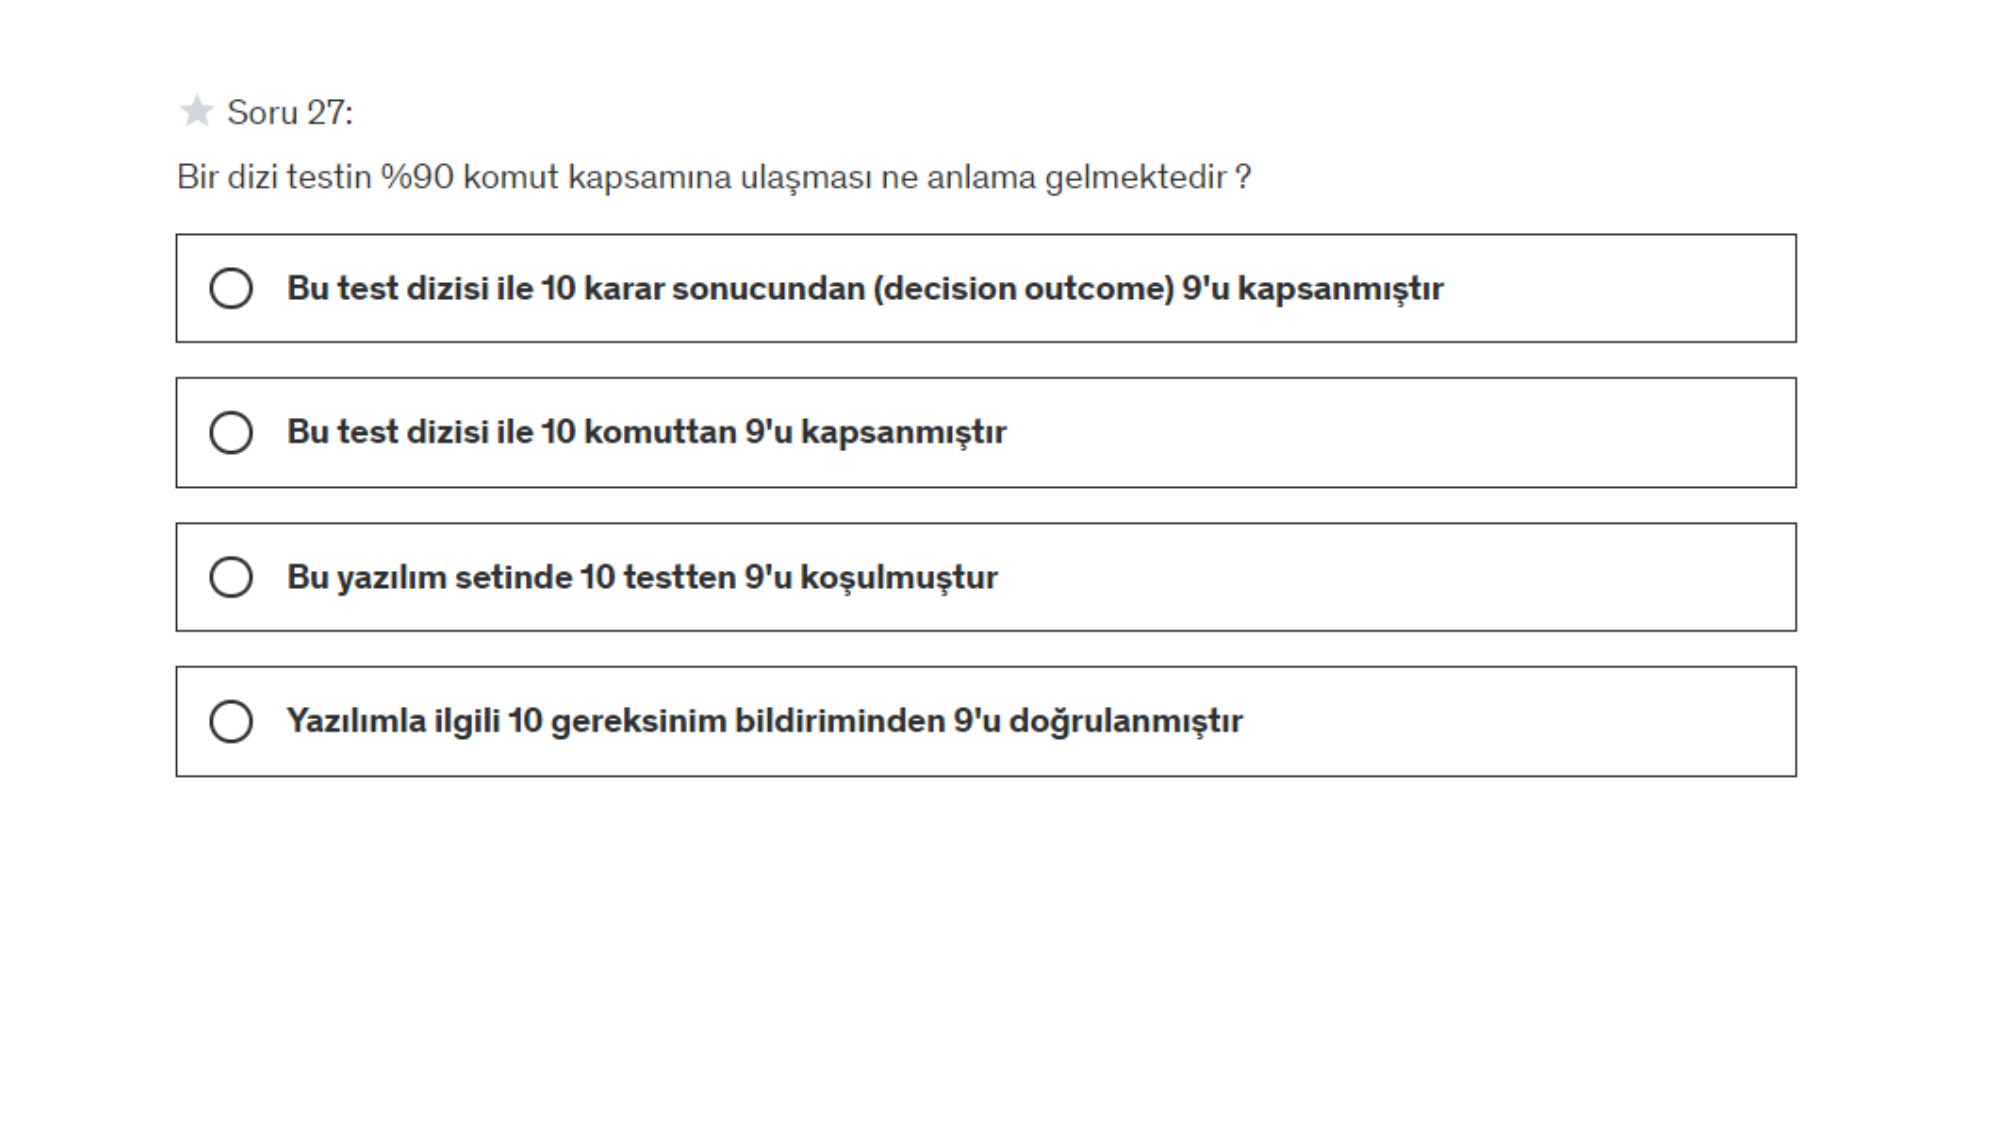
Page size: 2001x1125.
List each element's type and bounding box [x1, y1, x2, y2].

list [127, 81, 1807, 789]
